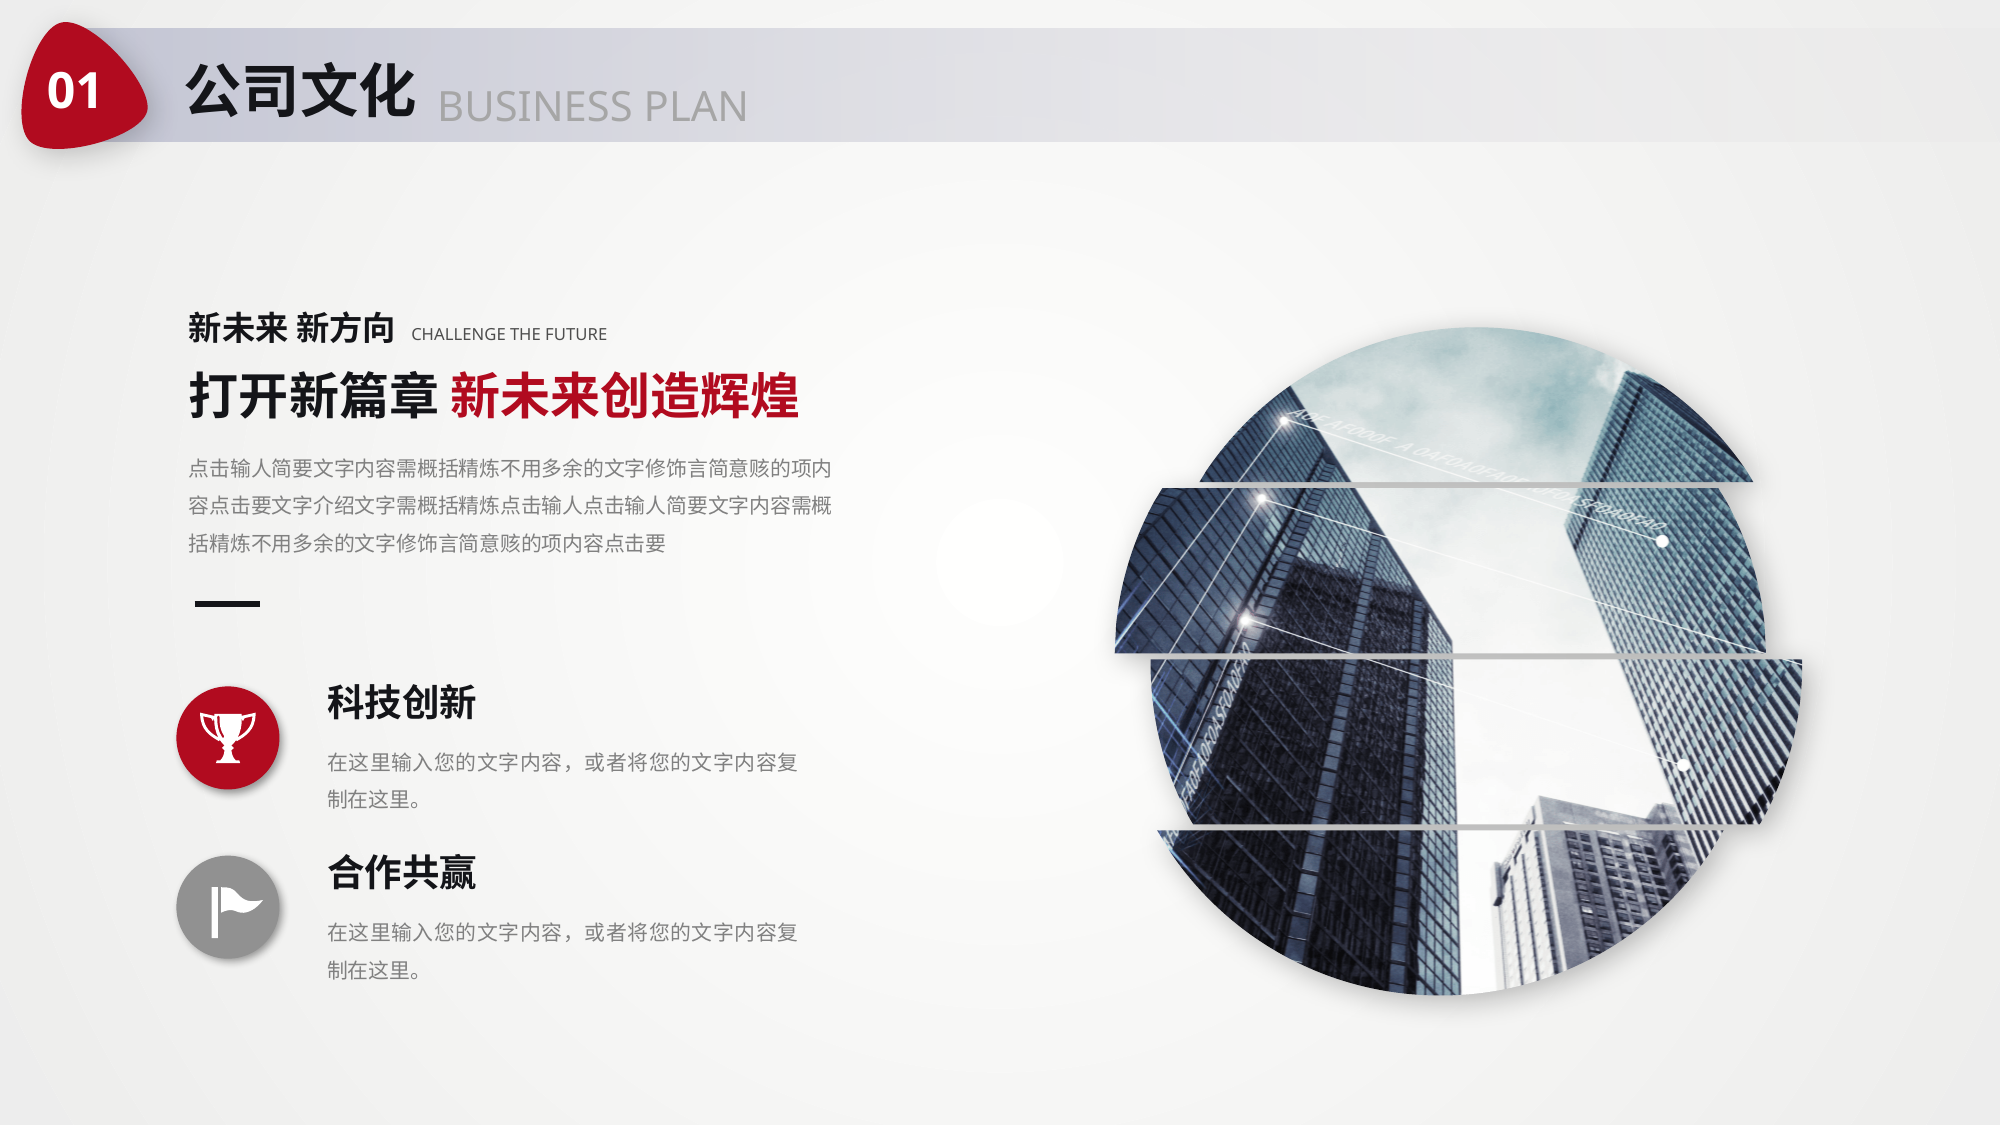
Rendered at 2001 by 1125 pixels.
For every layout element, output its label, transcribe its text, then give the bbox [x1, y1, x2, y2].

text_box 新未来 新方向 CHALLENGE THE FUTURE [166, 296, 699, 359]
text_box [1149, 658, 1804, 826]
text_box 打开新篇章 新未来创造辉煌 [166, 353, 927, 436]
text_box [176, 671, 814, 817]
text_box [1155, 829, 1726, 997]
text_box [1197, 326, 1756, 484]
text_box [1113, 487, 1768, 655]
text_box 点击输人简要文字内容需概括精炼不用多余的文字修饰言简意赅的项内容点击要文字介绍文字需概括精炼点击输人点击输人简要文字内容需概括精炼不用多余的文字修饰言简意赅的项内容点击要 [166, 436, 864, 567]
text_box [176, 842, 814, 987]
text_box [13, 20, 2000, 147]
